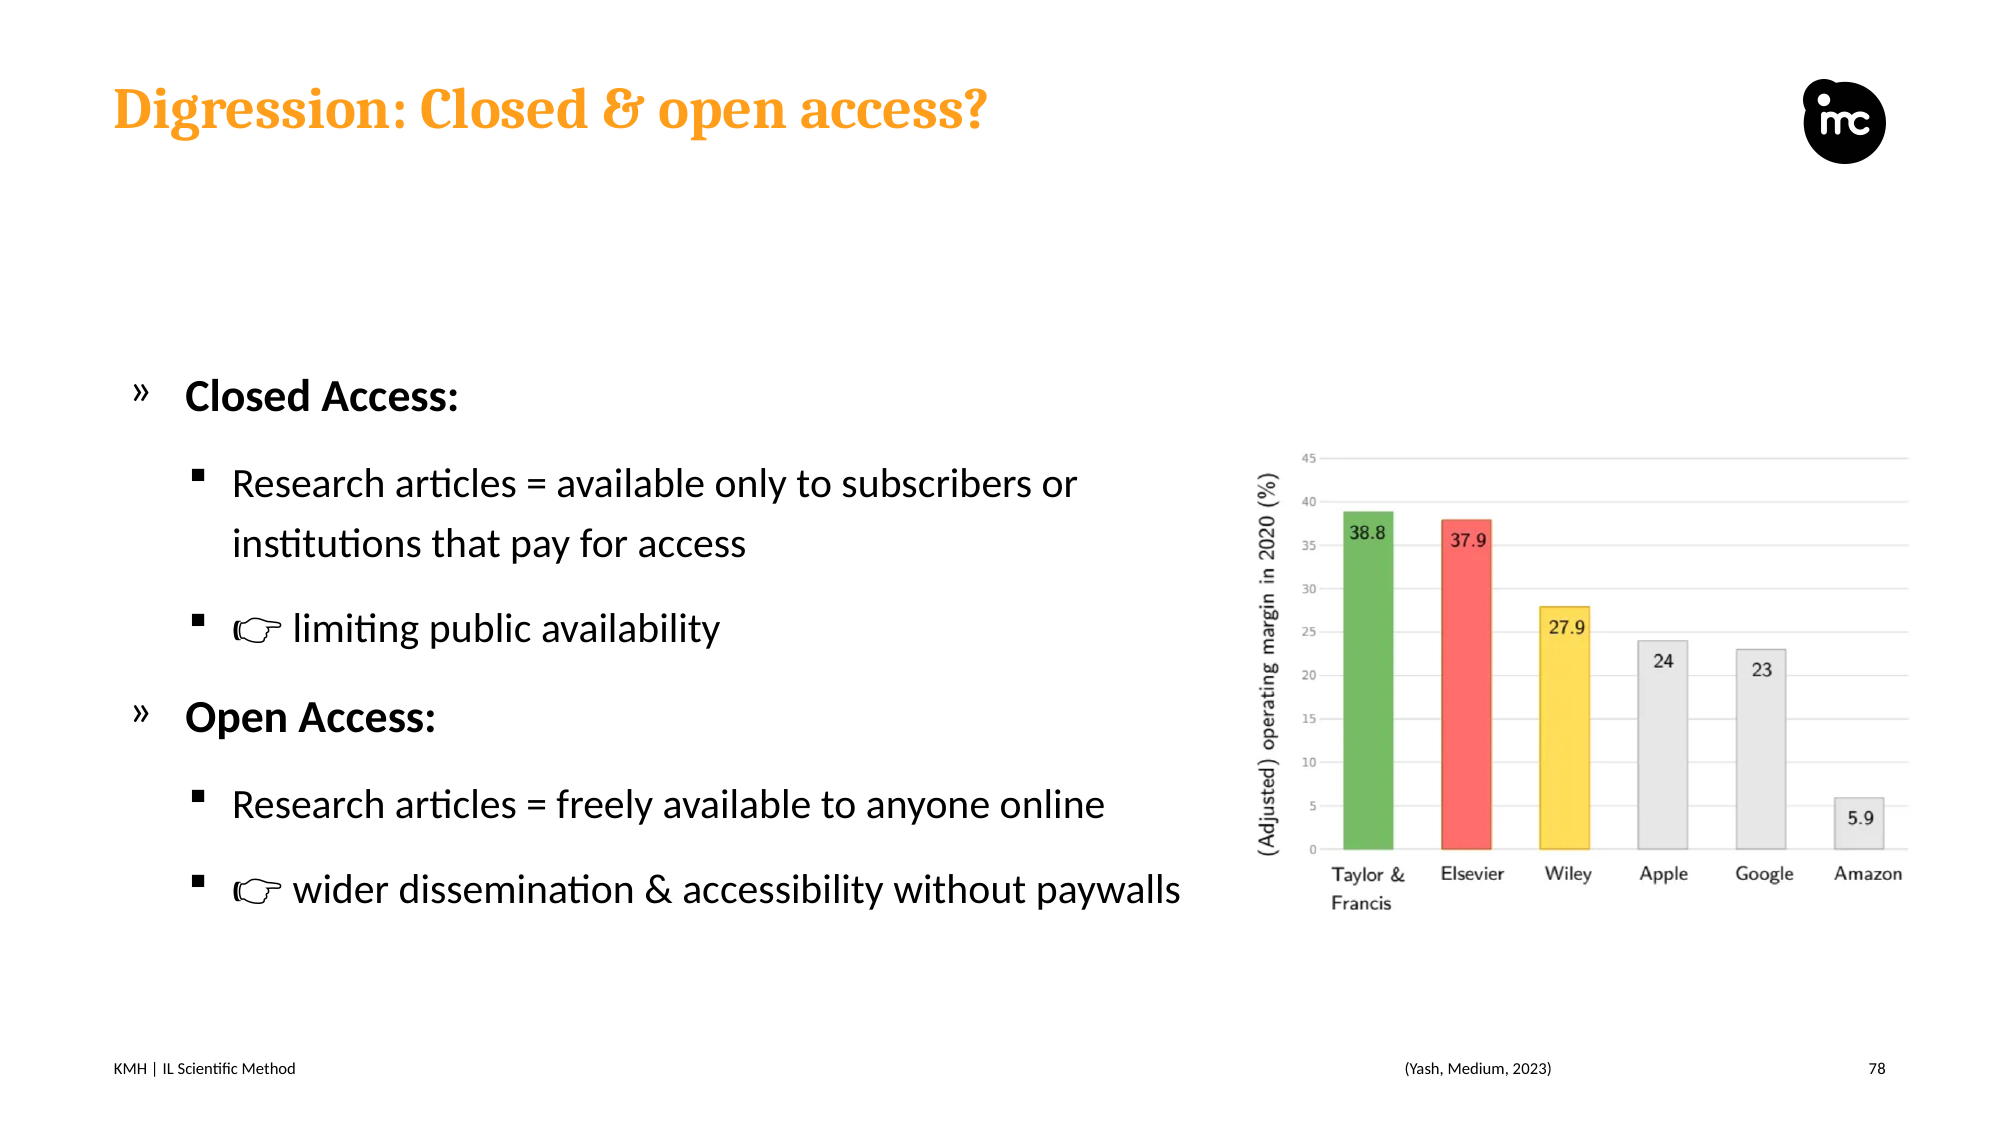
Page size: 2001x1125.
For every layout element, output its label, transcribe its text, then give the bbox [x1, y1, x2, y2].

list Closed Access: Research articles = available only to subscribers or institutions that pay for access 👉 limiting public availability Open Access: Research articles = freely available to anyone online 👉 wider dissemination & accessibility without paywalls [114, 255, 1222, 1012]
picture [1803, 79, 1886, 164]
picture [1244, 441, 1913, 917]
title Digression: Closed & open access? [114, 78, 1579, 209]
slide_number 78 [1803, 1056, 1886, 1080]
slide_number (Yash, Medium, 2023) [1177, 1056, 1780, 1080]
footer KMH | IL Scientific Method [114, 1056, 953, 1080]
